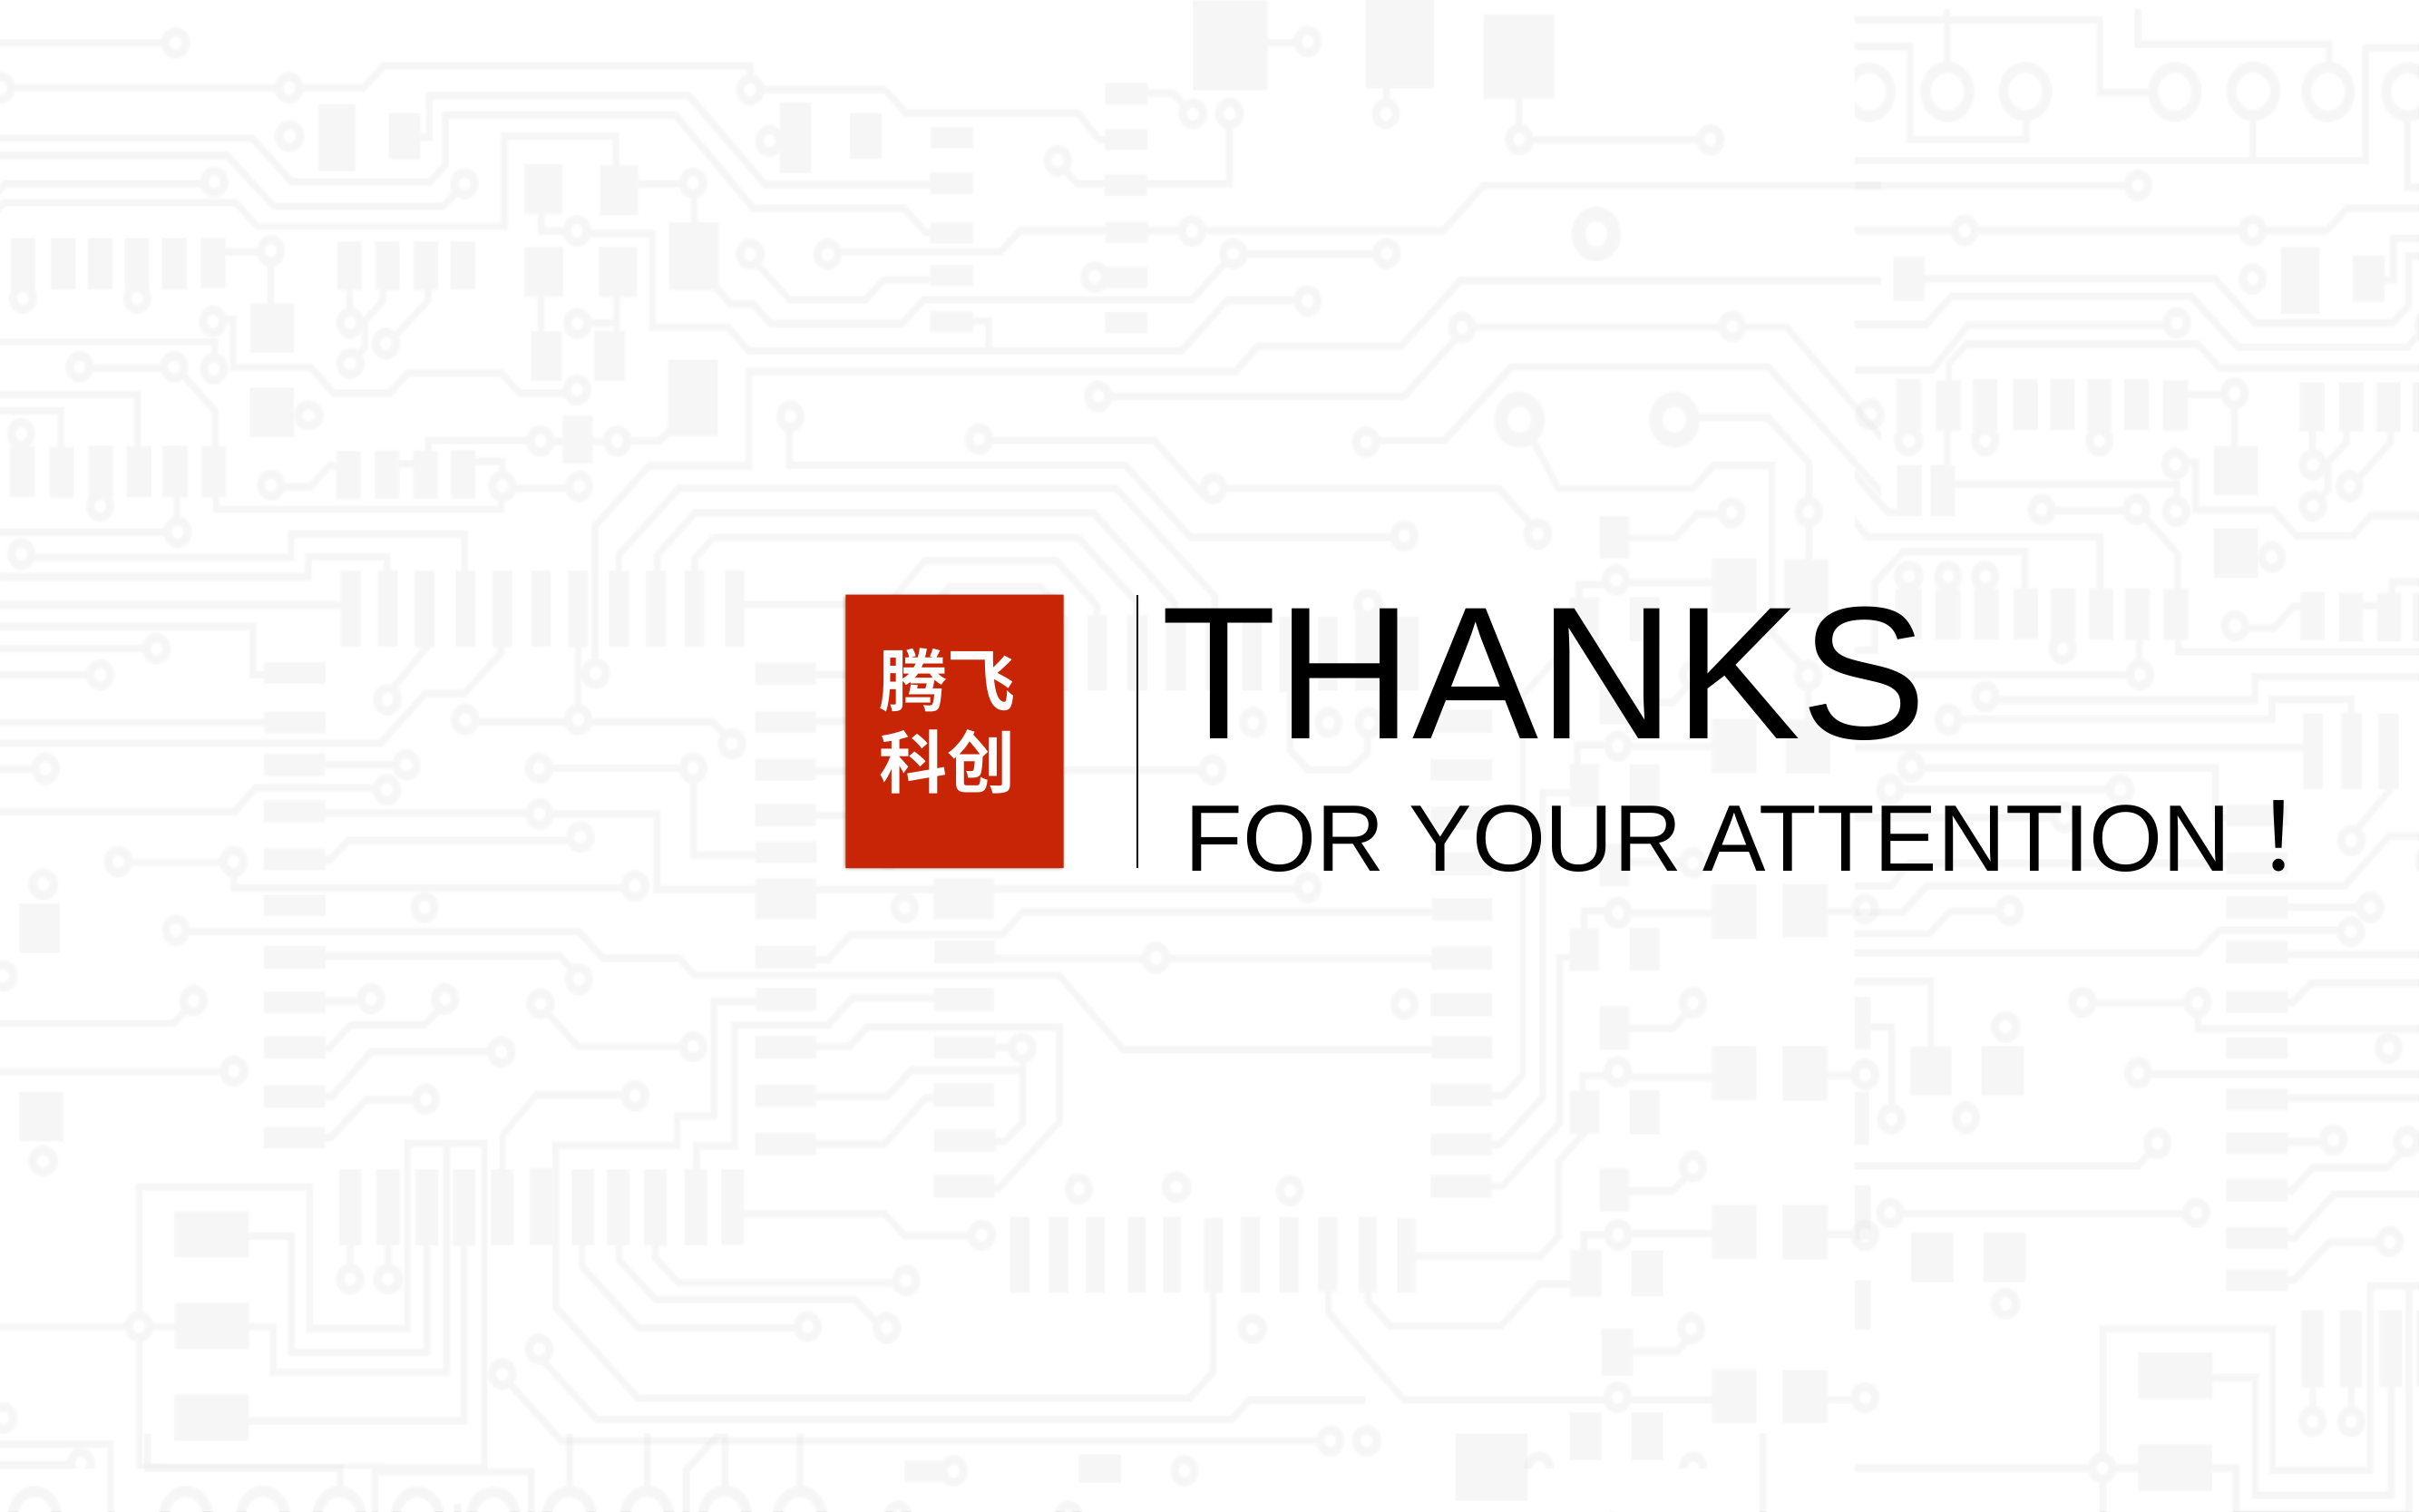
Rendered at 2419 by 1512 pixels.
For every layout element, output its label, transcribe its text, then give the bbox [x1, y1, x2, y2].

text_box 腾飞 科创 [871, 630, 1024, 810]
text_box thanks for your attention！ [1153, 541, 2358, 899]
text_box [845, 594, 1064, 869]
